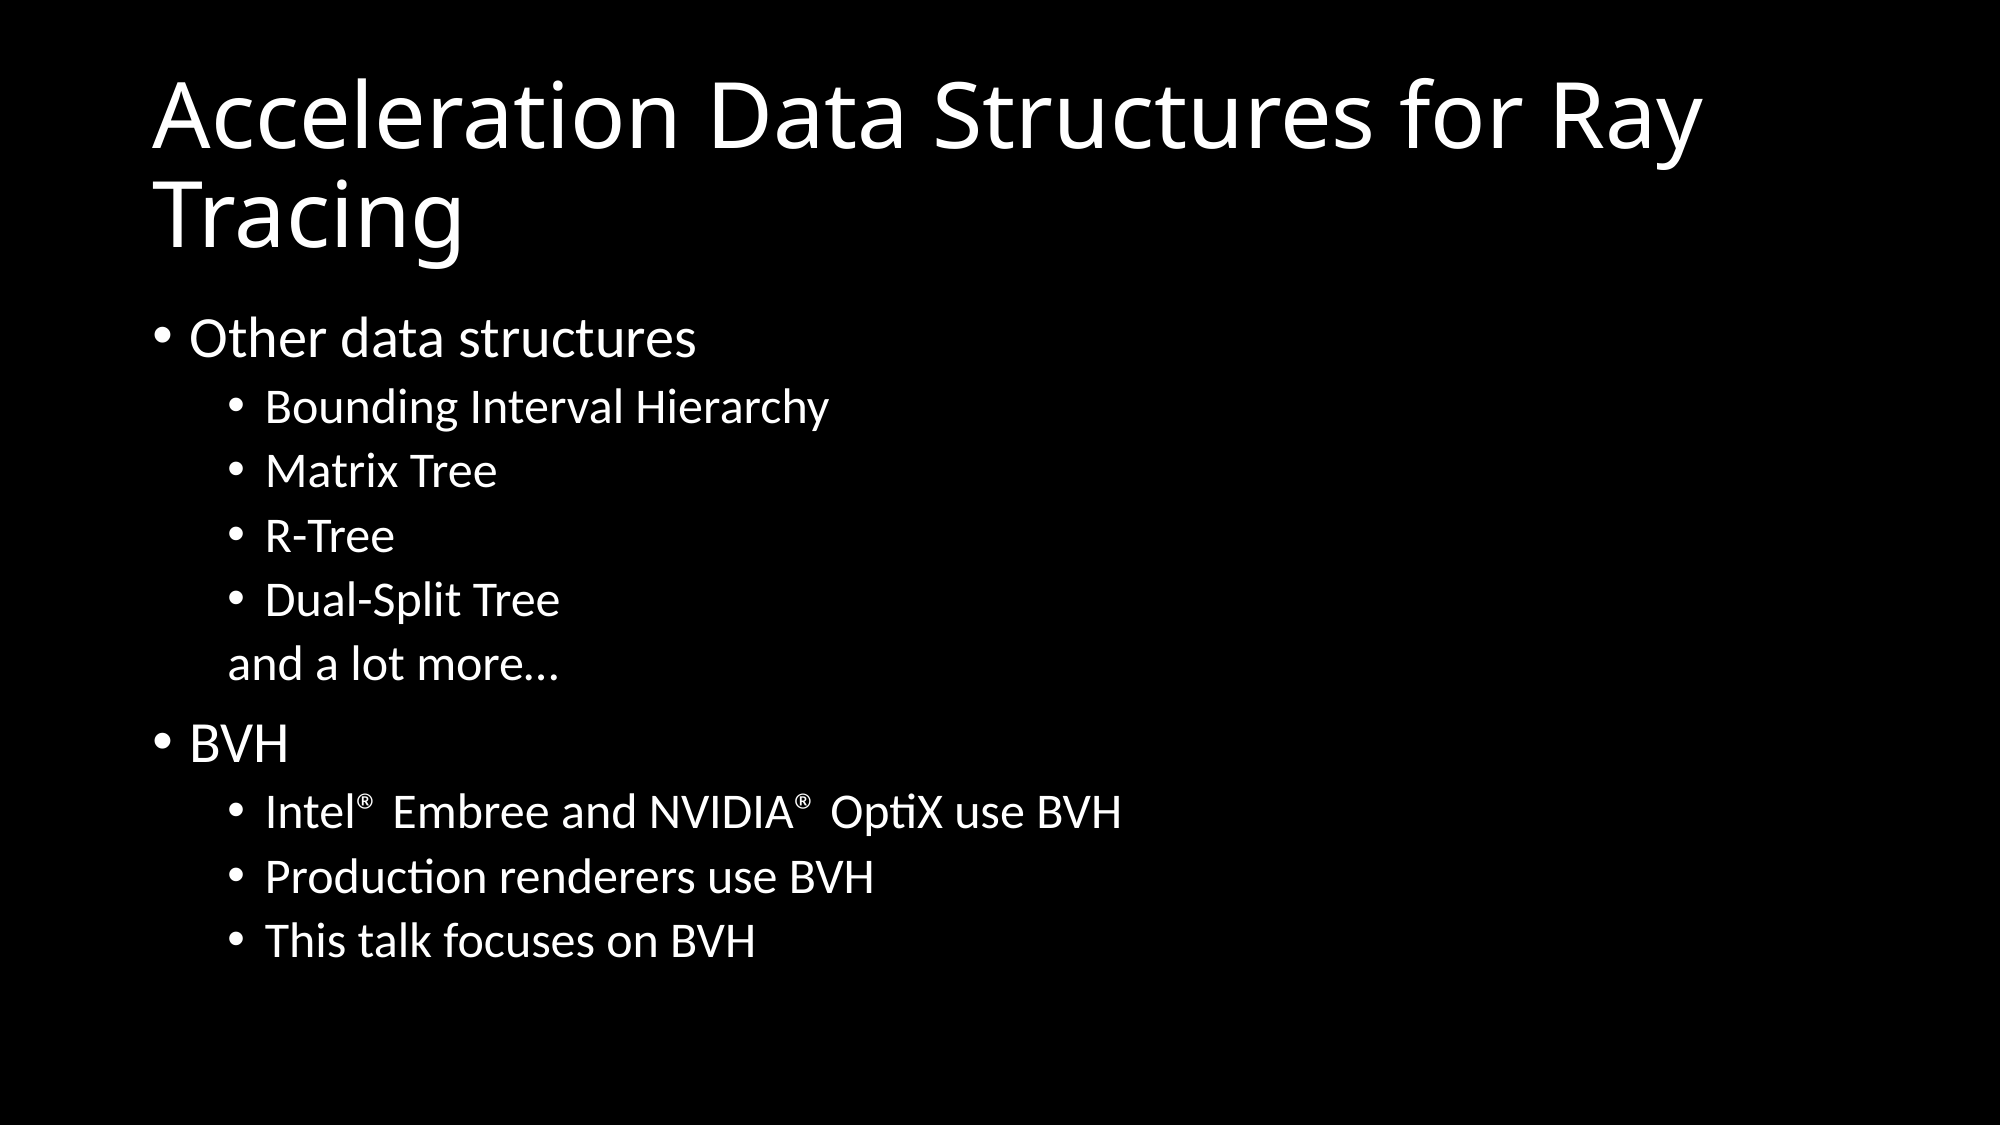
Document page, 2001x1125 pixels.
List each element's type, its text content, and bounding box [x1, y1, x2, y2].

title Acceleration Data Structures for Ray Tracing [137, 59, 1863, 278]
list Other data structures Bounding Interval Hierarchy Matrix Tree R-Tree Dual-Split Tree and a lot more… BVH Intel® Embree and NVIDIA® OptiX use BVH Production renderers use BVH This talk focuses on BVH [137, 299, 1863, 1014]
